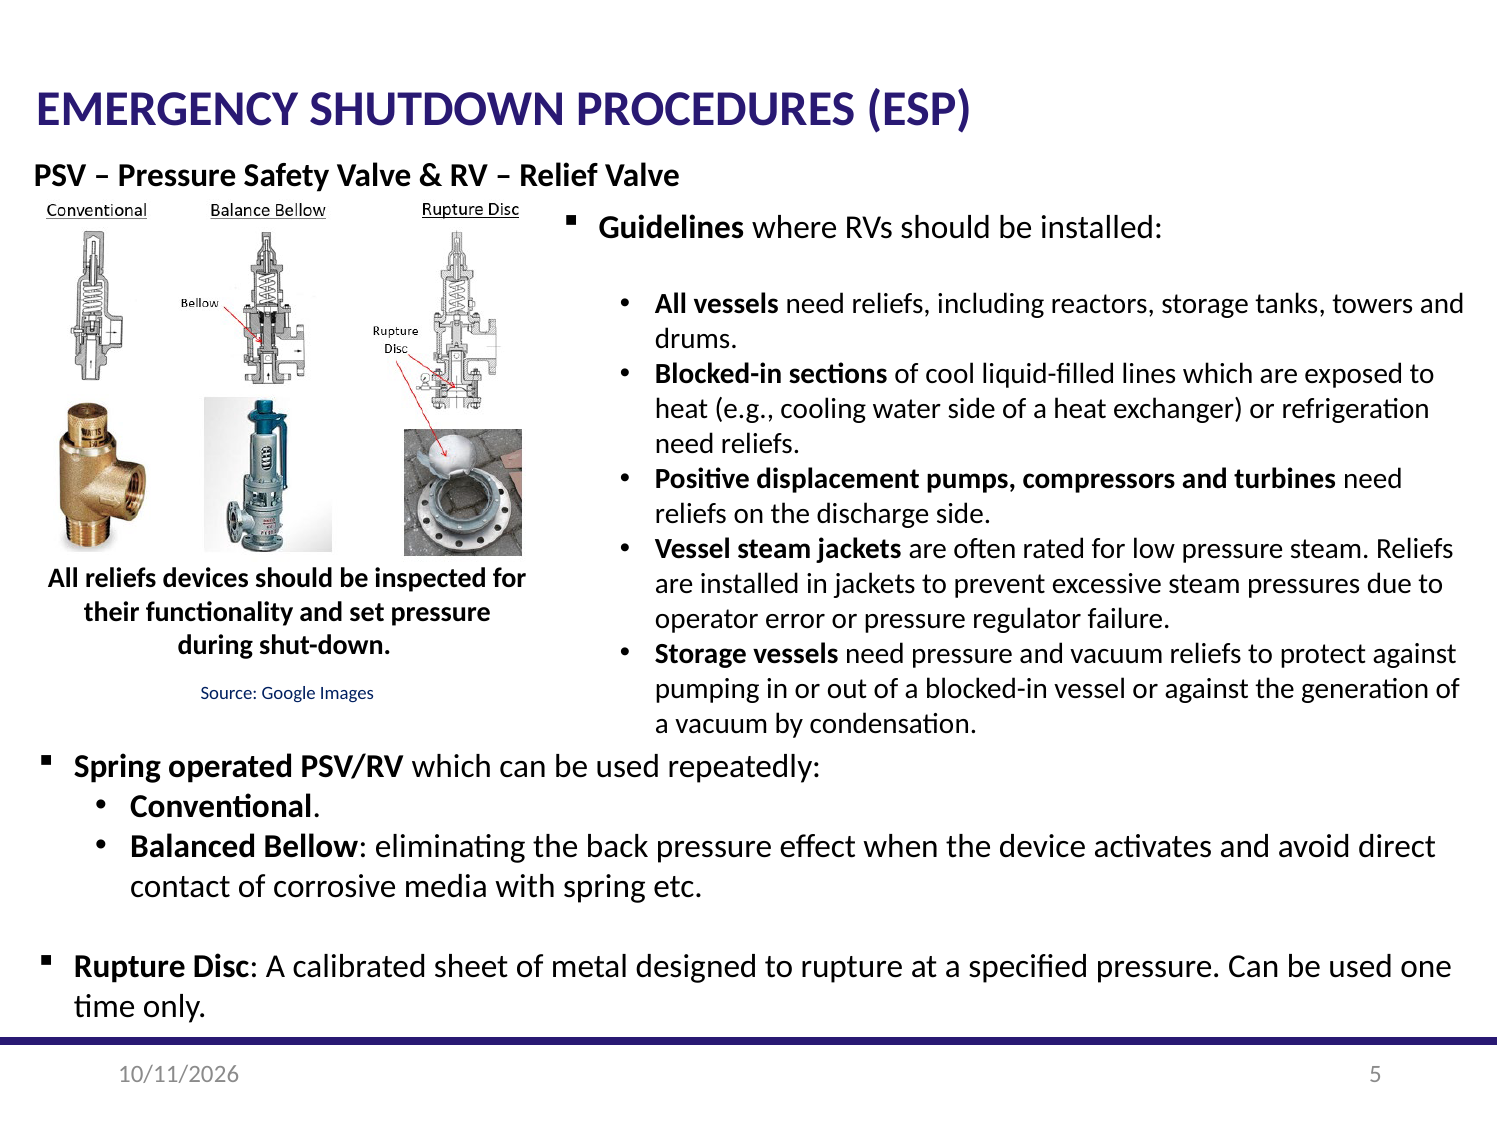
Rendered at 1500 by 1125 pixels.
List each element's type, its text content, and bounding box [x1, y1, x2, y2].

slide_number 5 [1059, 1045, 1397, 1103]
text_box Source: Google Images [185, 673, 389, 711]
text_box All reliefs devices should be inspected for their functionality and set pressure during shut-down. [29, 552, 546, 669]
picture [25, 185, 542, 569]
text_box Guidelines where RVs should be installed: All vessels need reliefs, including reactors, storage tanks, towers and drums. Blocked-in sections of cool liquid-filled lines which are exposed to heat (e.g., cooling water side of a heat exchanger) or refrigeration need reliefs. Positive displacement pumps, compressors and turbines need reliefs on the discharge side. Vessel steam jackets are often rated for low pressure steam. Reliefs are installed in jackets to prevent excessive steam pressures due to operator error or pressure regulator failure. Storage vessels need pressure and vacuum reliefs to protect against pumping in or out of a blocked-in vessel or against the generation of a vacuum by condensation. [548, 197, 1481, 747]
text_box PSV – Pressure Safety Valve & RV – Relief Valve [18, 145, 726, 200]
text_box Spring operated PSV/RV which can be used repeatedly: Conventional. Balanced Bellow: eliminating the back pressure effect when the device activates and avoid direct contact of corrosive media with spring etc. Rupture Disc: A calibrated sheet of metal designed to rupture at a specified pressure. Can be used one time only. [24, 737, 1476, 1032]
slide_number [103, 1045, 441, 1103]
text_box EMERGENCY SHUTDOWN PROCEDURES (ESP) [21, 67, 1035, 143]
